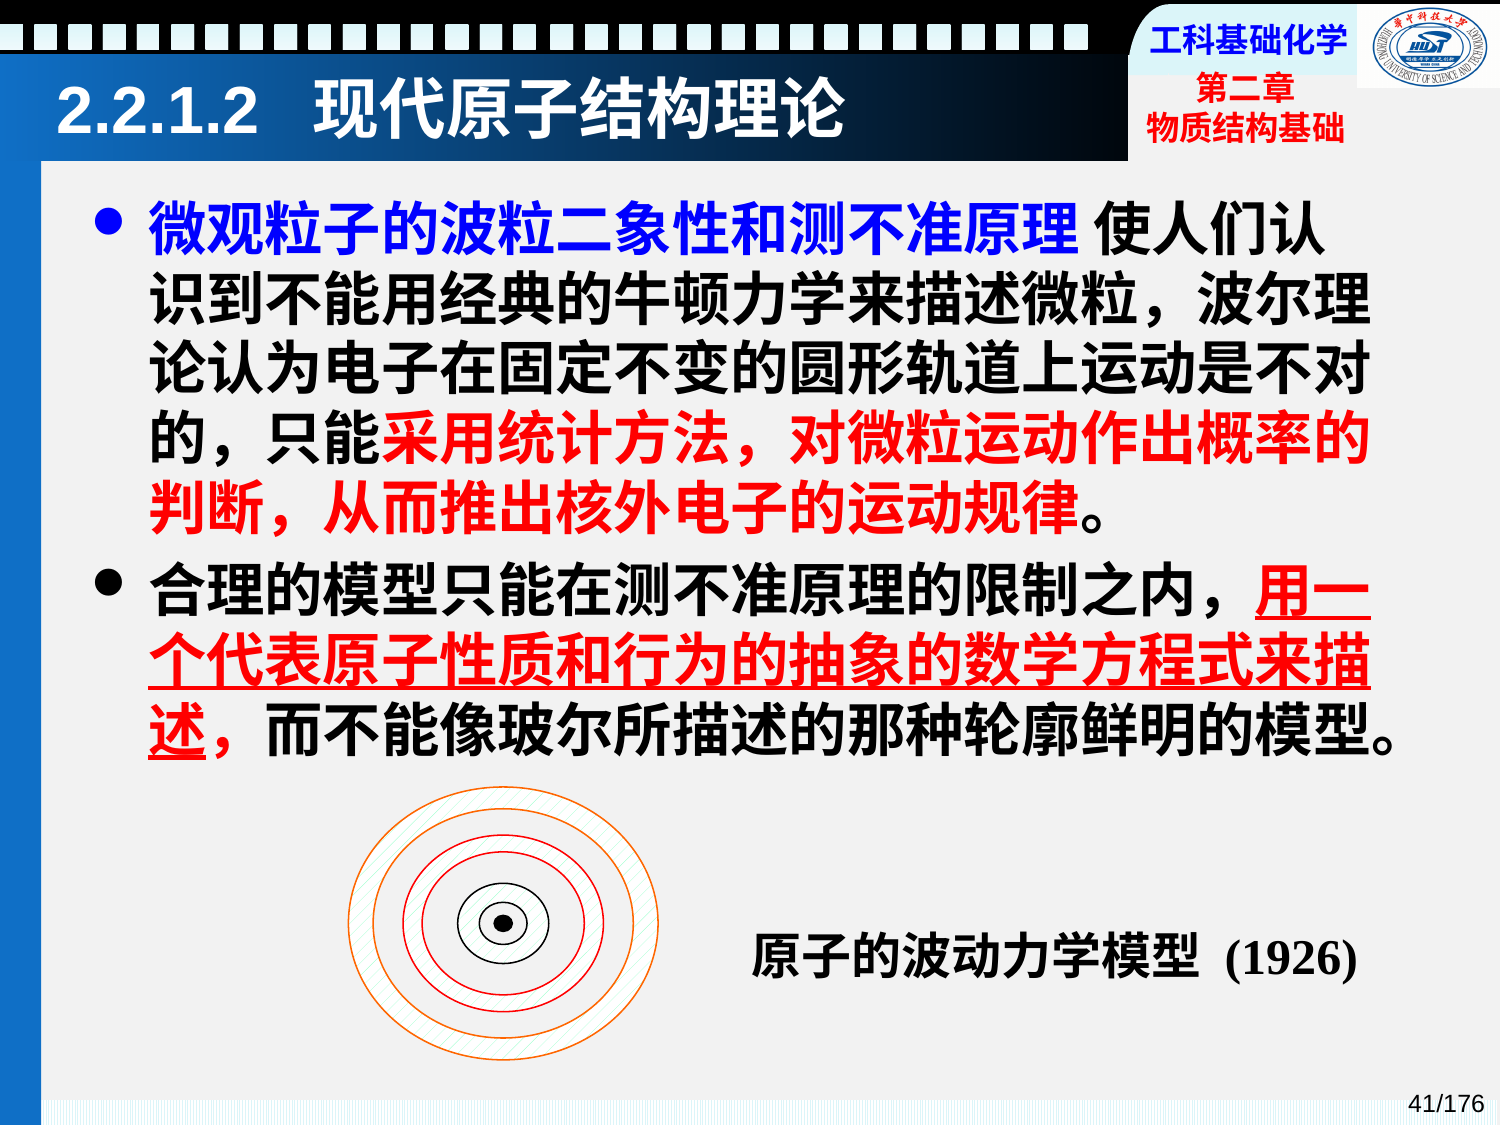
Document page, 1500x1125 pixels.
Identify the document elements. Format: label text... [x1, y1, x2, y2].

picture [1357, 4, 1500, 88]
list 微观粒子的波粒二象性和测不准原理 使人们认识到不能用经典的牛顿力学来描述微粒，波尔理论认为电子在固定不变的圆形轨道上运动是不对的，只能采用统计方法，对微粒运动作出概率的判断，从而推出核外电子的运动规律。 合理的模型只能在测不准原理的限制之内，用一个代表原子性质和行为的抽象的数学方程式来描述，而不能像玻尔所描述的那种轮廓鲜明的模型。 [76, 184, 1390, 858]
title 2.2.1.2 现代原子结构理论 [41, 51, 1126, 163]
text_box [348, 786, 659, 1061]
text_box 原子的波动力学模型 (1926) [667, 916, 1443, 992]
